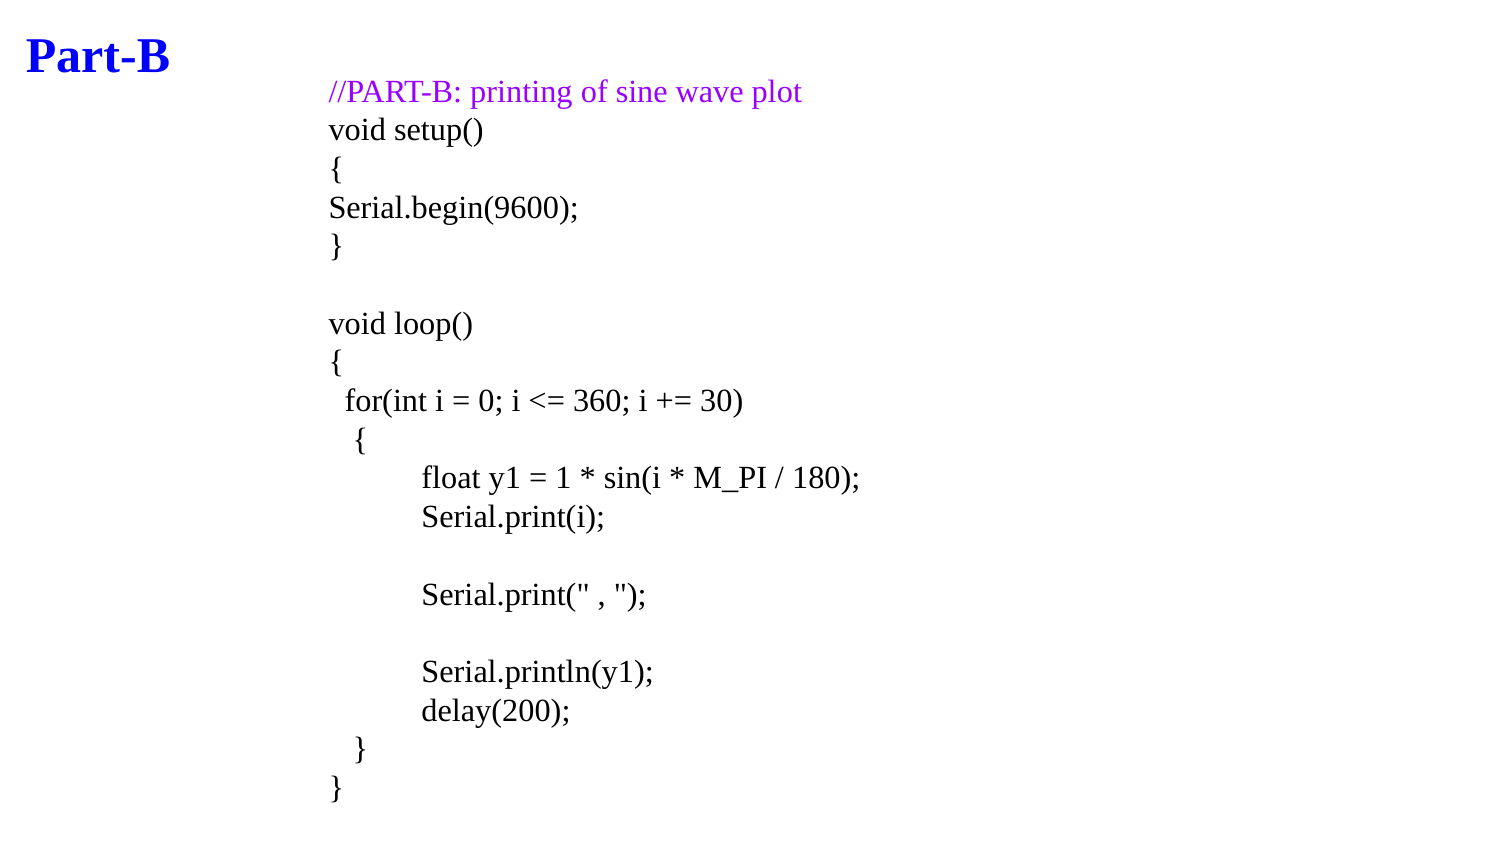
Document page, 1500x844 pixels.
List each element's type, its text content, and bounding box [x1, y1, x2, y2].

list //PART-B: printing of sine wave plot void setup() { Serial.begin(9600); } void loop() { for(int i = 0; i <= 360; i += 30) { float y1 = 1 * sin(i * M_PI / 180); Serial.print(i); Serial.print(" , "); Serial.println(y1); delay(200); } } [313, 54, 1317, 827]
title Part-B [10, 7, 1409, 111]
